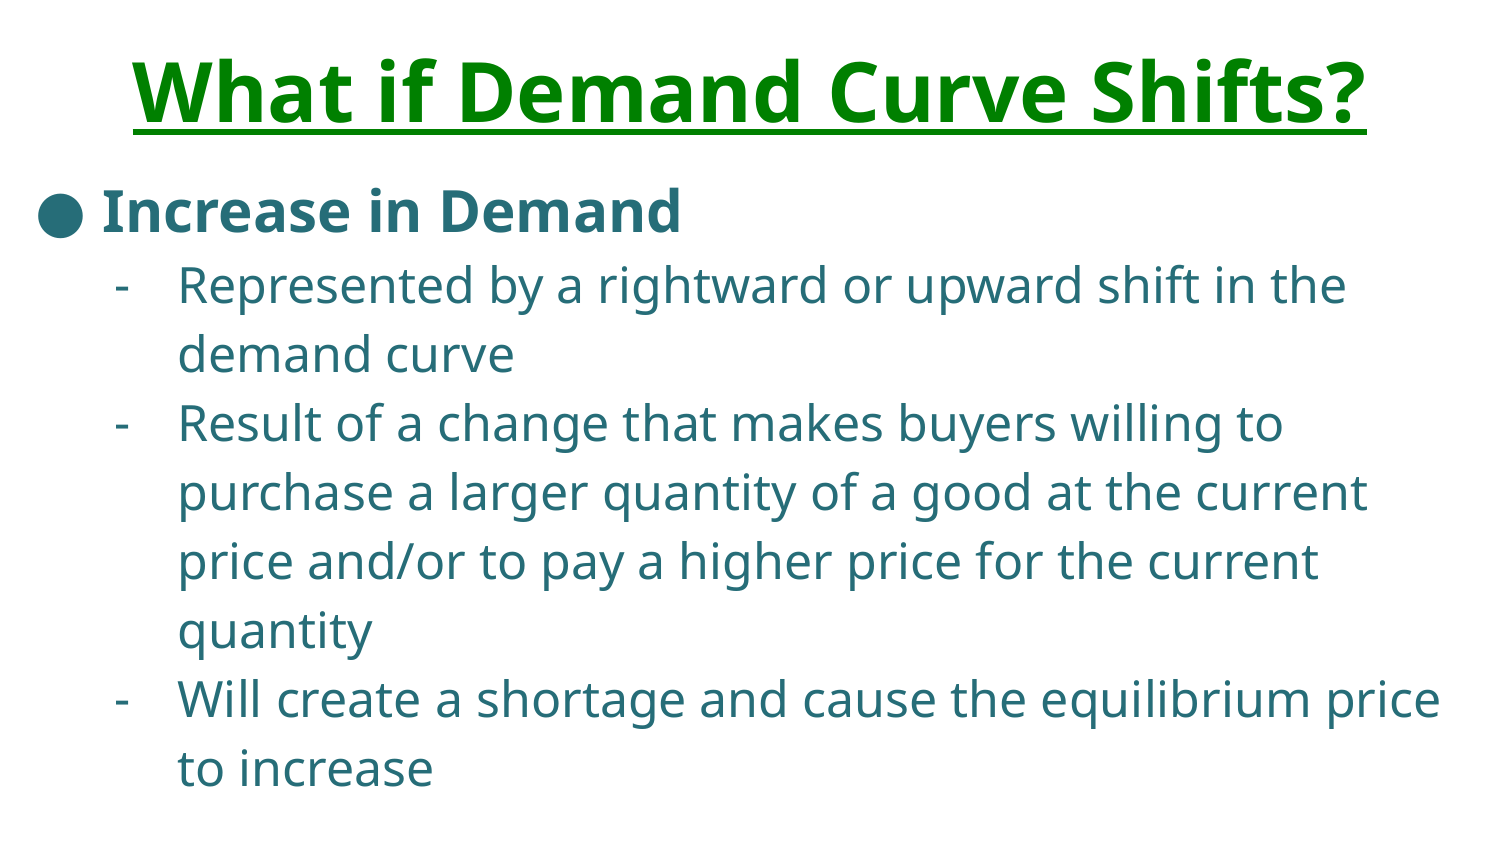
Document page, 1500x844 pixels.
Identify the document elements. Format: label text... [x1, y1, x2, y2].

title What if Demand Curve Shifts? [24, 18, 1475, 156]
text_box Increase in Demand Represented by a rightward or upward shift in the demand curve Result of a change that makes buyers willing to purchase a larger quantity of a good at the current price and/or to pay a higher price for the current quantity Will create a shortage and cause the equilibrium price to increase [12, 156, 1488, 713]
